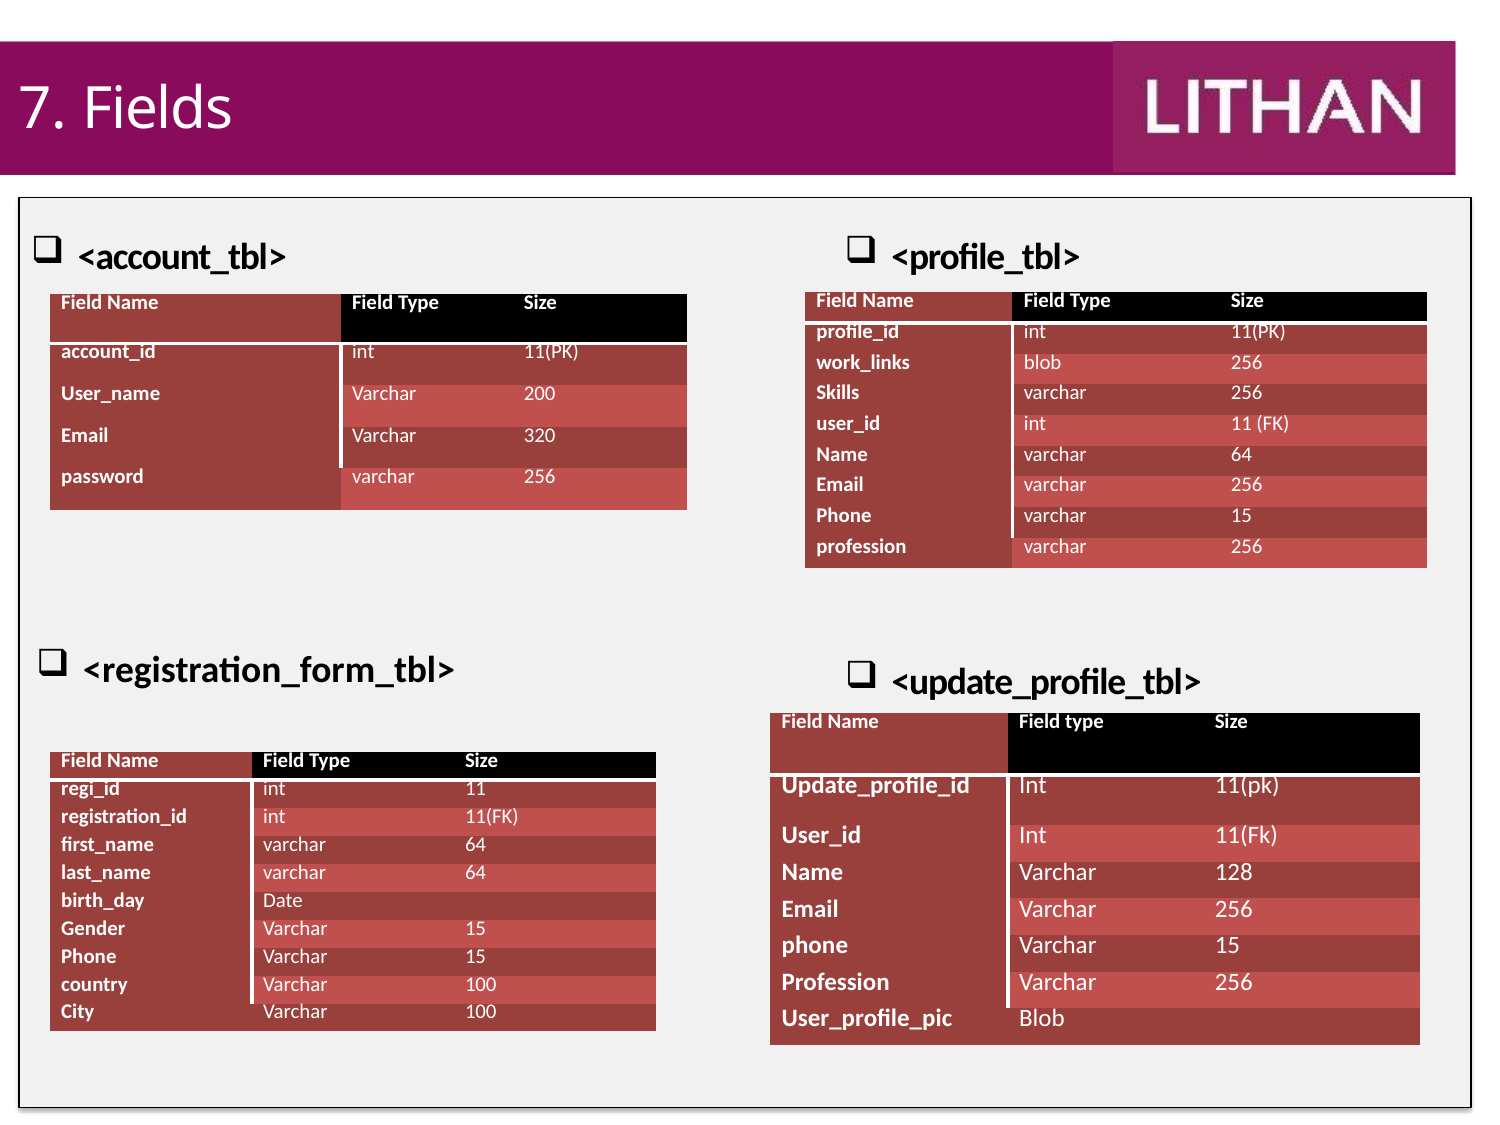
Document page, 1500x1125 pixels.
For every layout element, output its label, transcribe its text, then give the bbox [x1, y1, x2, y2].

title 7. Fields [18, 70, 1482, 141]
picture [0, 38, 1457, 179]
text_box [2, 186, 1477, 1118]
